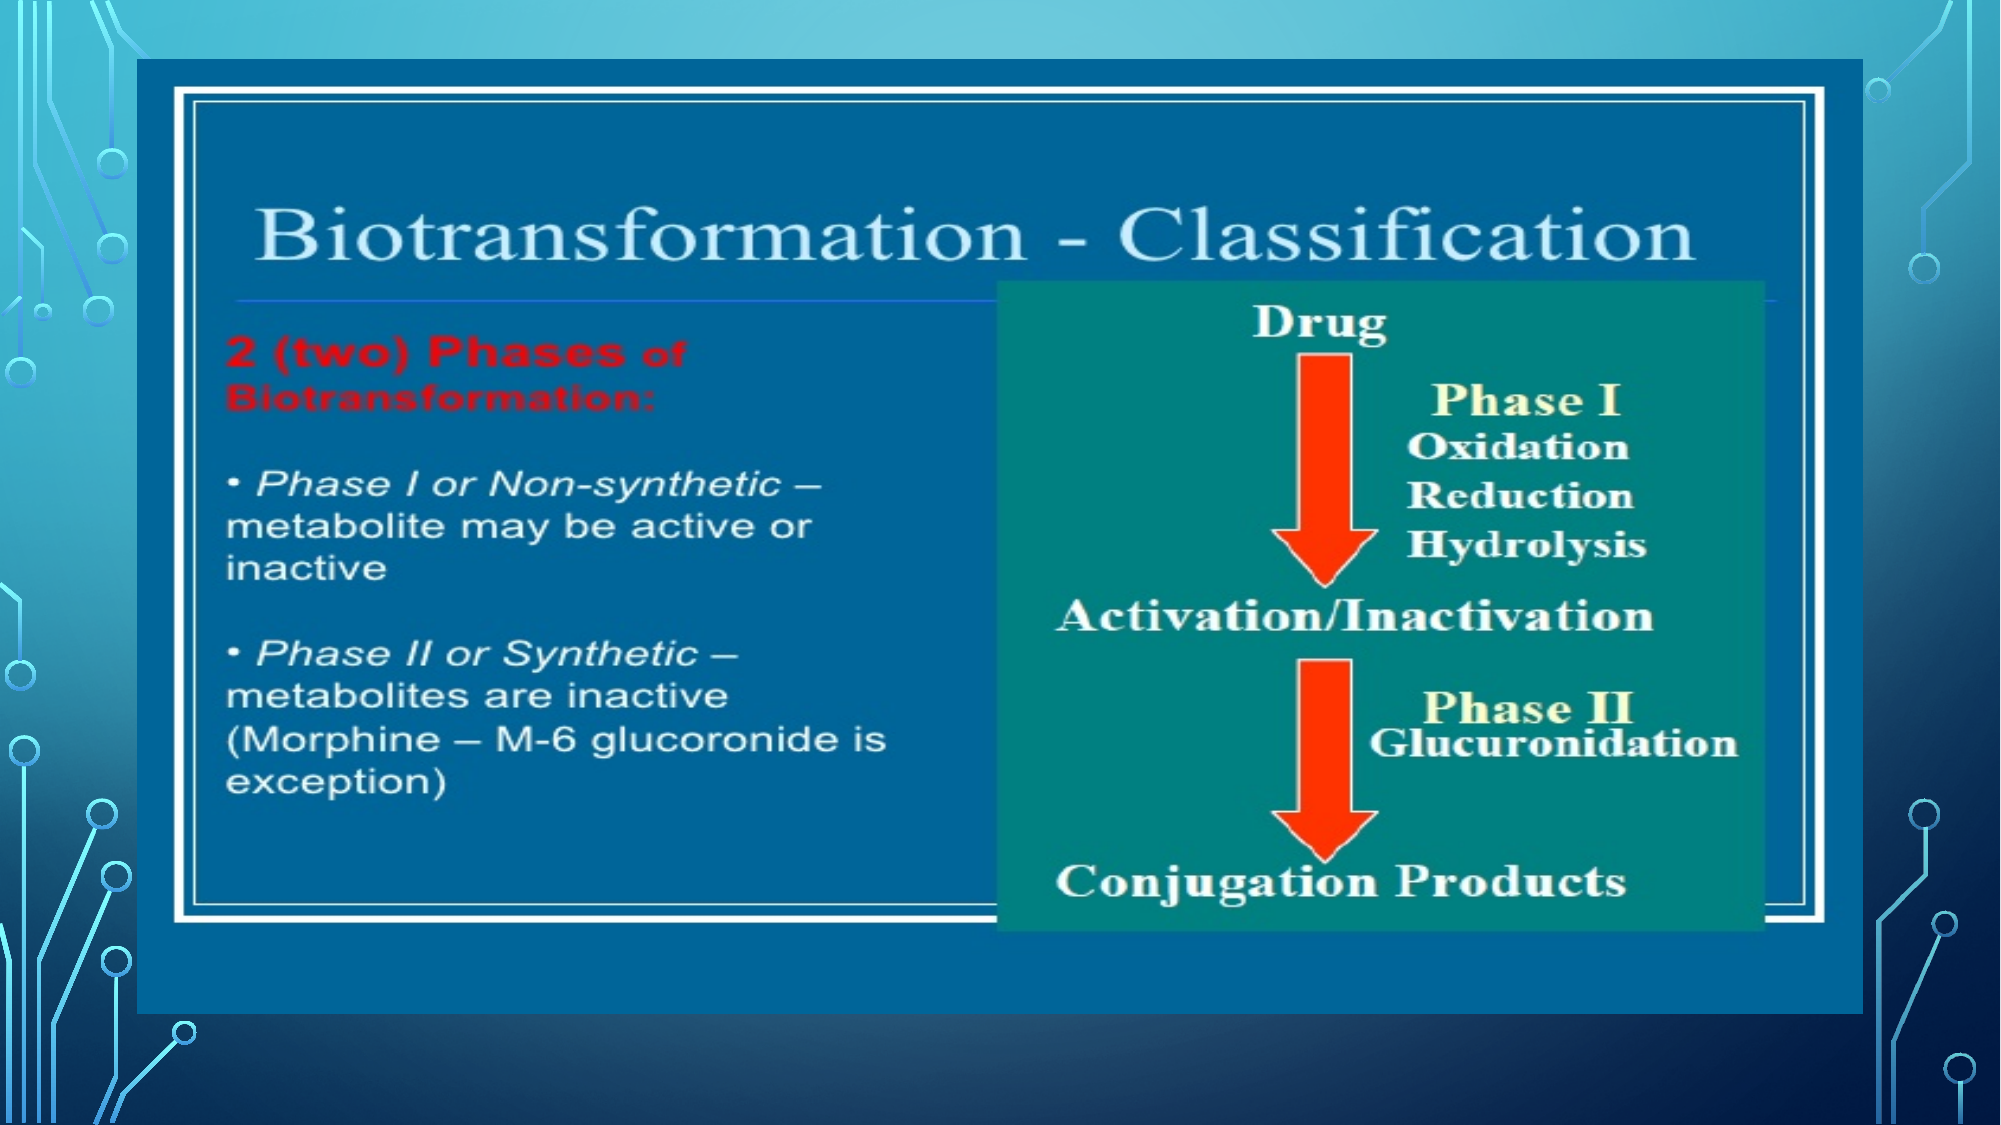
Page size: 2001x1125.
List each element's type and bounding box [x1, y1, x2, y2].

picture [173, 86, 1833, 931]
